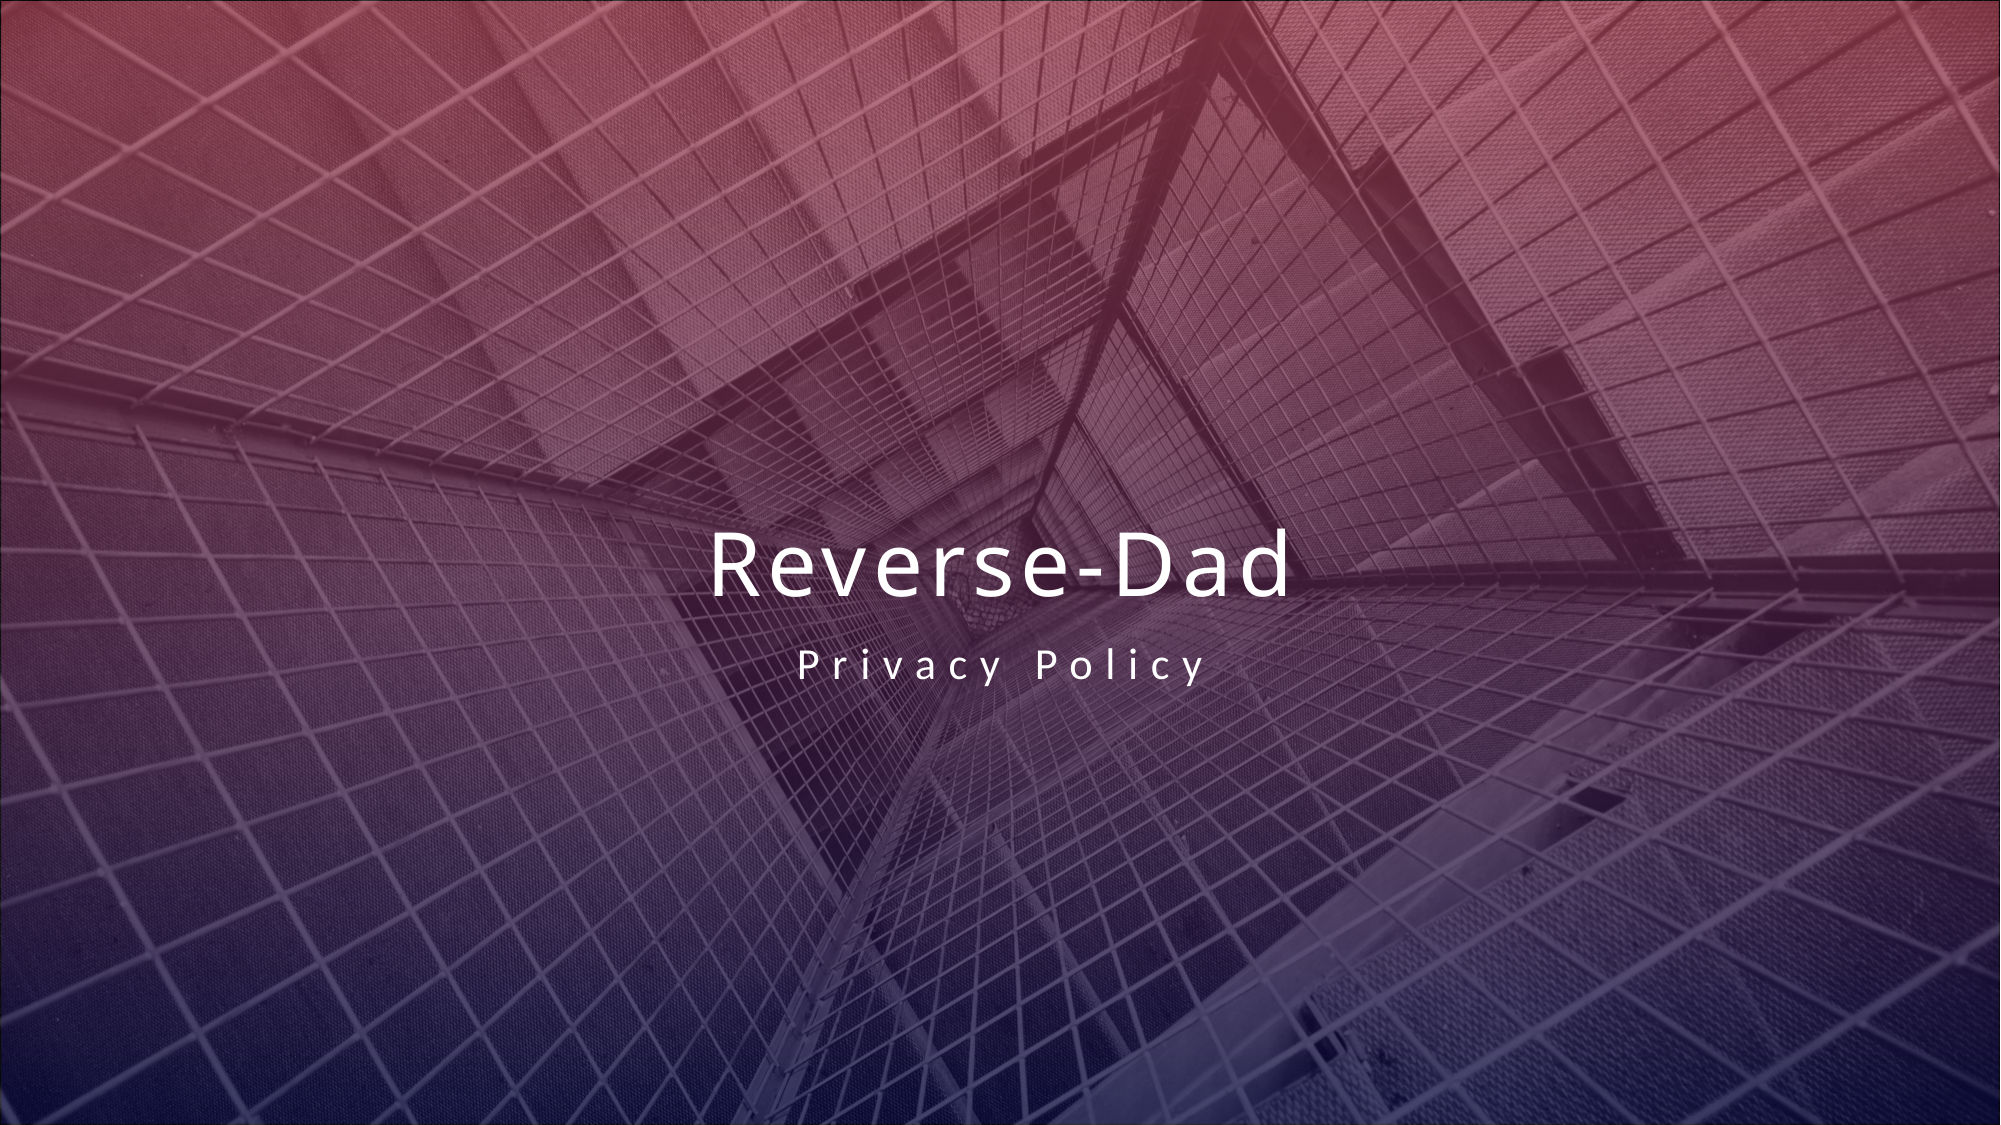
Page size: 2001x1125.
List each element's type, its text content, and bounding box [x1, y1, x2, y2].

title Reverse-Dad [115, 494, 1885, 631]
list Privacy Policy [569, 638, 1431, 699]
text_box [0, 0, 2000, 1125]
